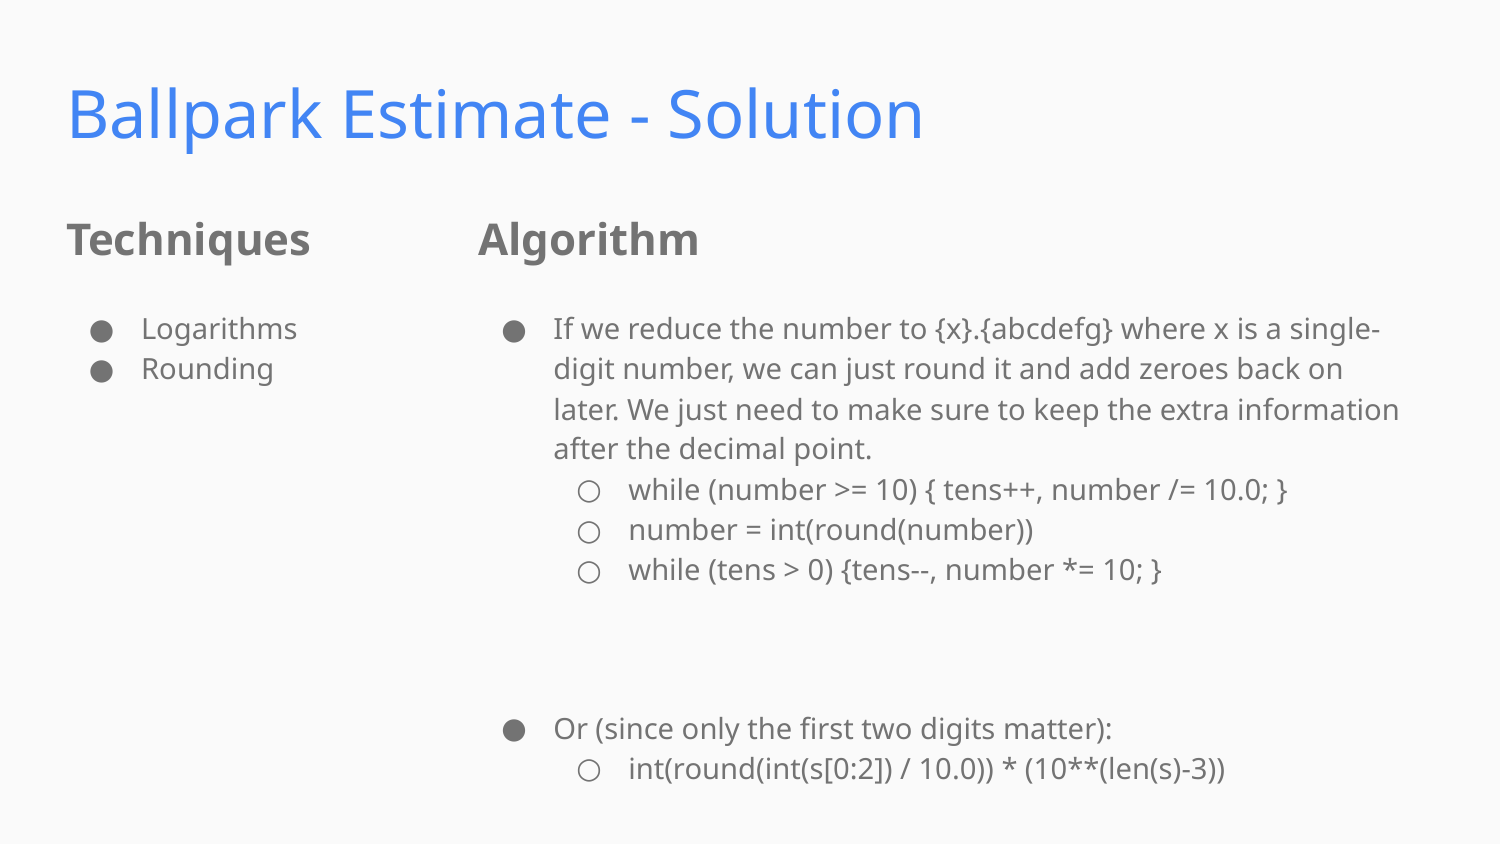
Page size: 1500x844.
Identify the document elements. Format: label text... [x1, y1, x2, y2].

title Ballpark Estimate - Solution [51, 64, 1449, 167]
list Algorithm [463, 189, 1449, 286]
list Logarithms Rounding [51, 290, 463, 787]
list Techniques [51, 189, 447, 286]
list If we reduce the number to {x}.{abcdefg} where x is a single-digit number, we can just round it and add zeroes back on later. We just need to make sure to keep the extra information after the decimal point. while (number >= 10) { tens++, number /= 10.0; } number = int(round(number)) while (tens > 0) {tens--, number *= 10; } Or (since only the first two digits matter): int(round(int(s[0:2]) / 10.0)) * (10**(len(s)-3)) [463, 290, 1431, 787]
